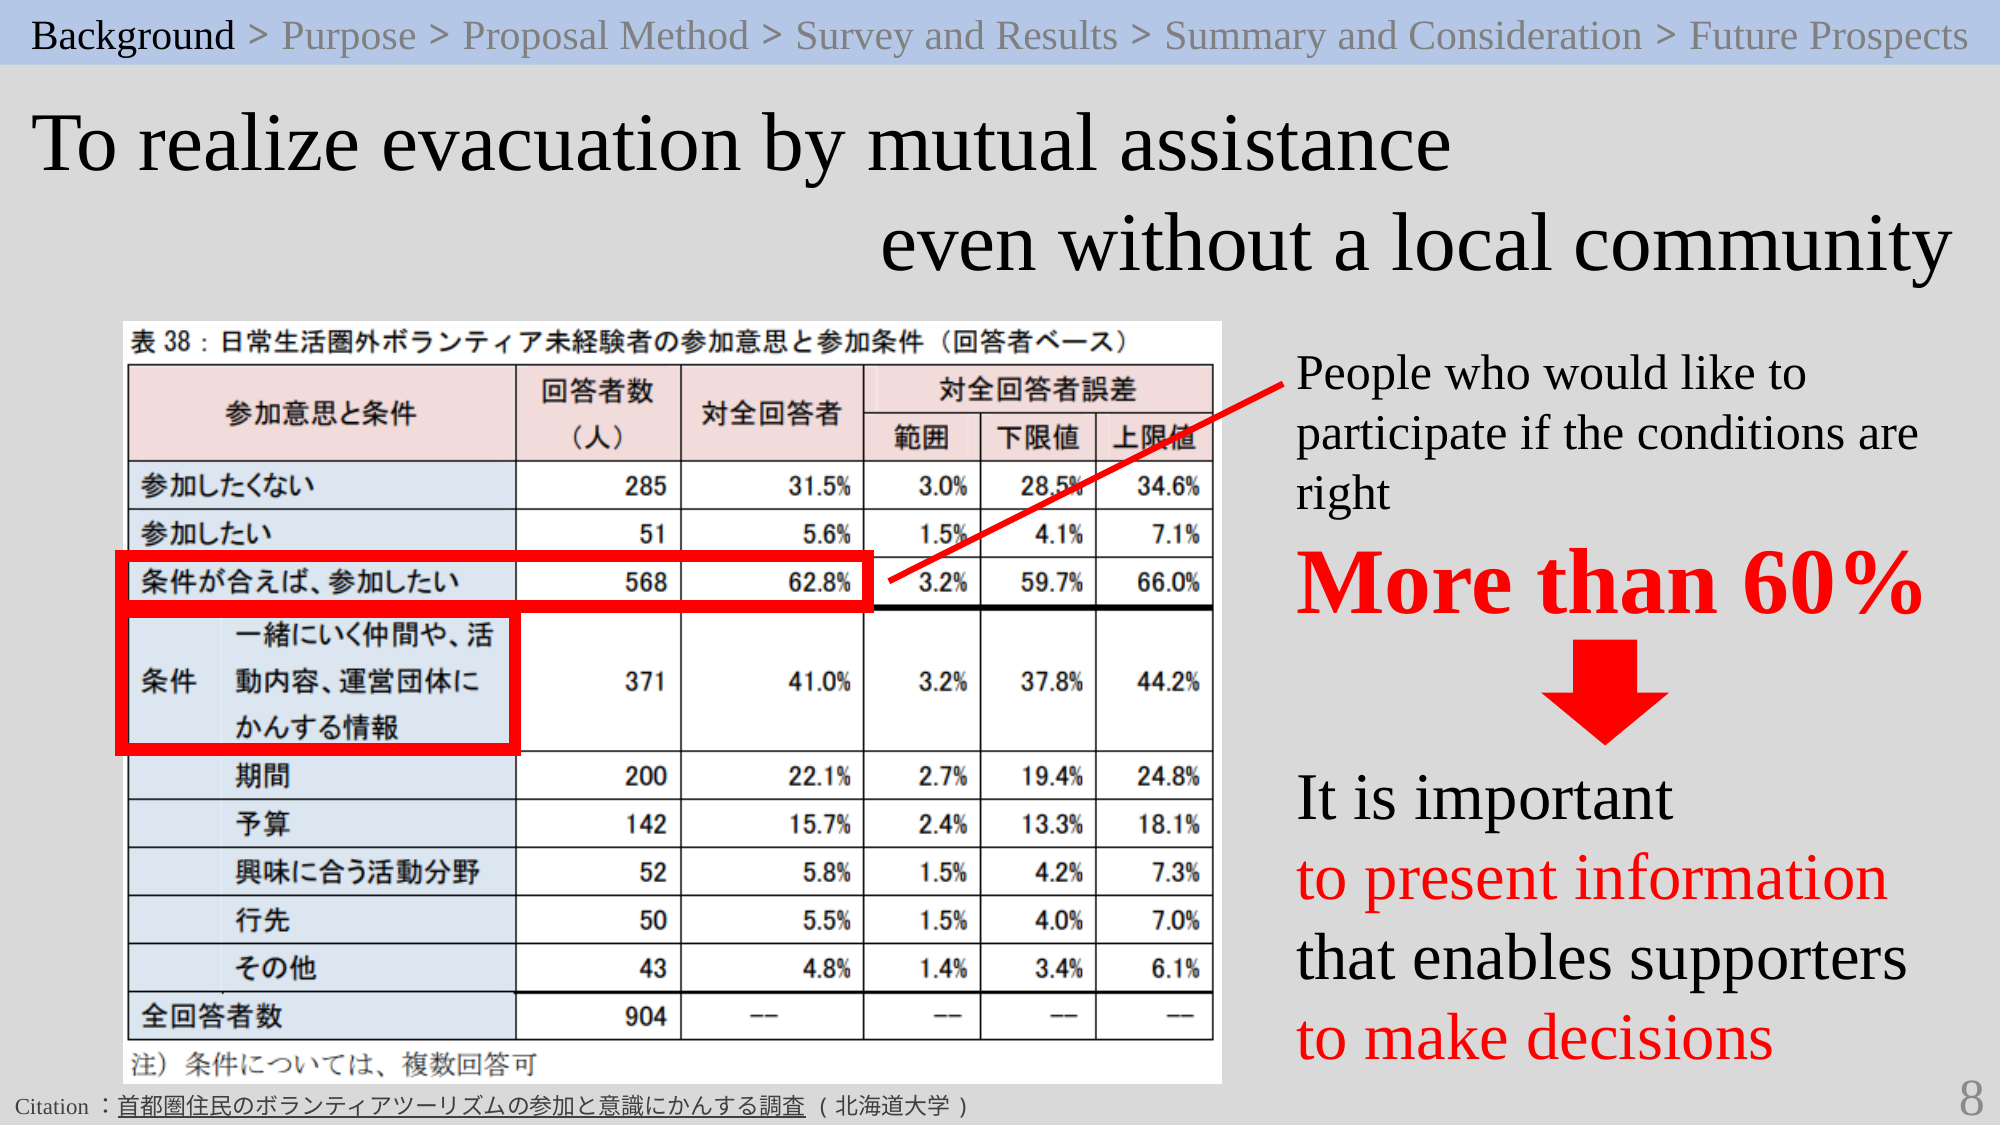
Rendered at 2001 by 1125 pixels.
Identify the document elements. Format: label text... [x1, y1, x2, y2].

text_box People who would like to participate if the conditions are right More than 60% [1281, 332, 1950, 640]
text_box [888, 383, 1284, 582]
slide_number 8 [1550, 1065, 2000, 1125]
text_box Citation：首都圏住民のボランティアツーリズムの参加と意識にかんする調査 (北海道大学) [0, 1083, 990, 1125]
text_box Background > Purpose > Proposal Method > Survey and Results > Summary and Consideration > Future Prospects [0, 0, 2000, 65]
text_box [1538, 638, 1673, 747]
text_box To realize evacuation by mutual assistance even without a local community [16, 79, 2000, 295]
text_box It is important to present information that enables supporters to make decisions [1281, 745, 1929, 1080]
picture [123, 321, 1222, 1084]
